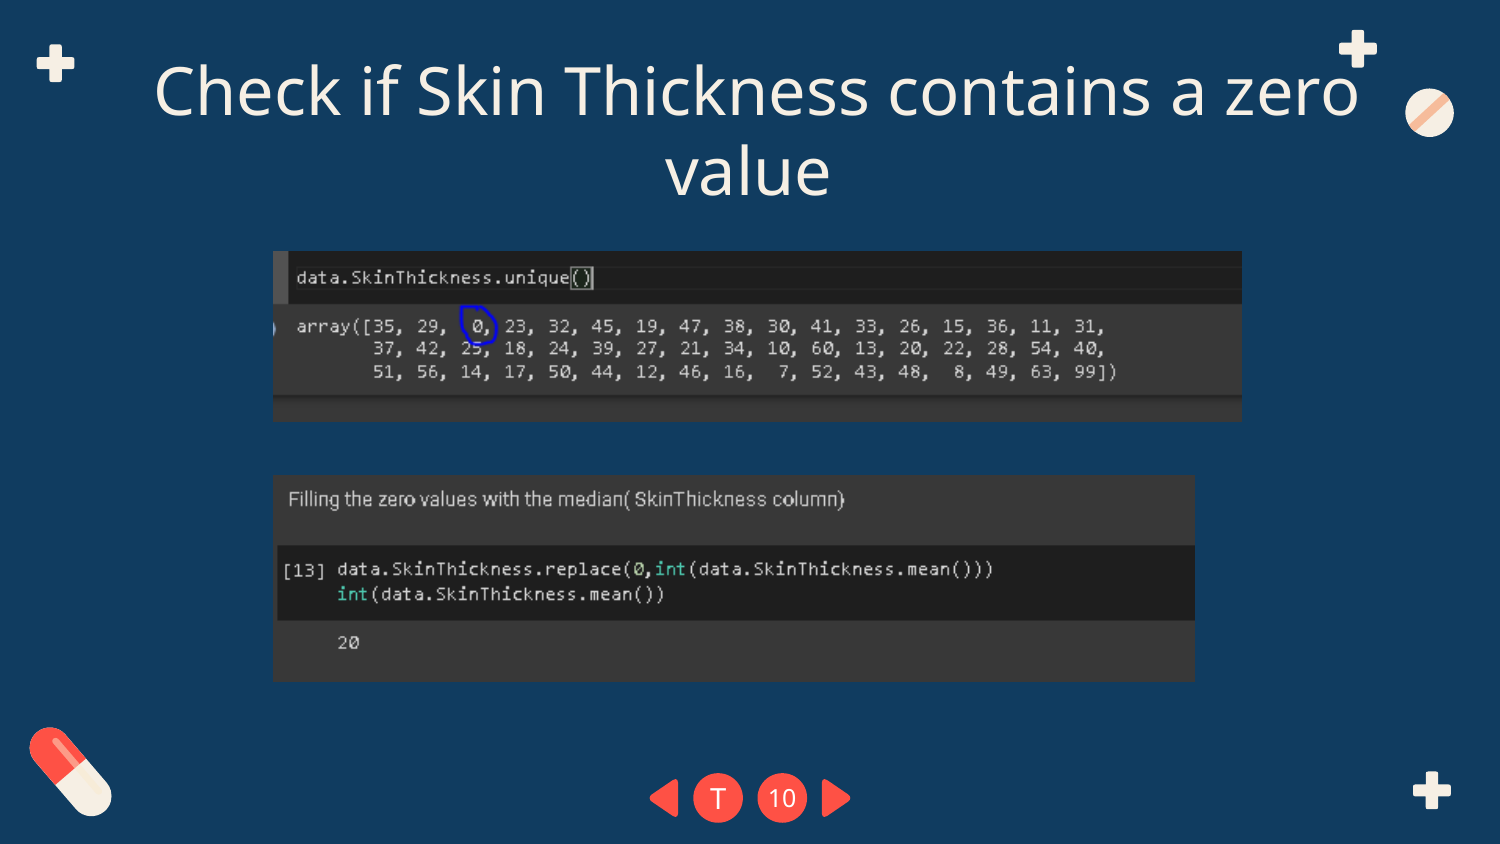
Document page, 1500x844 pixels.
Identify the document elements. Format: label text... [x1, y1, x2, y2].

text_box [821, 779, 851, 817]
text_box 10 [757, 773, 808, 823]
picture [273, 474, 1195, 682]
text_box T [693, 773, 743, 823]
title Check if Skin Thickness contains a zero value [122, 33, 1393, 234]
text_box [649, 779, 679, 817]
picture [273, 251, 1242, 423]
